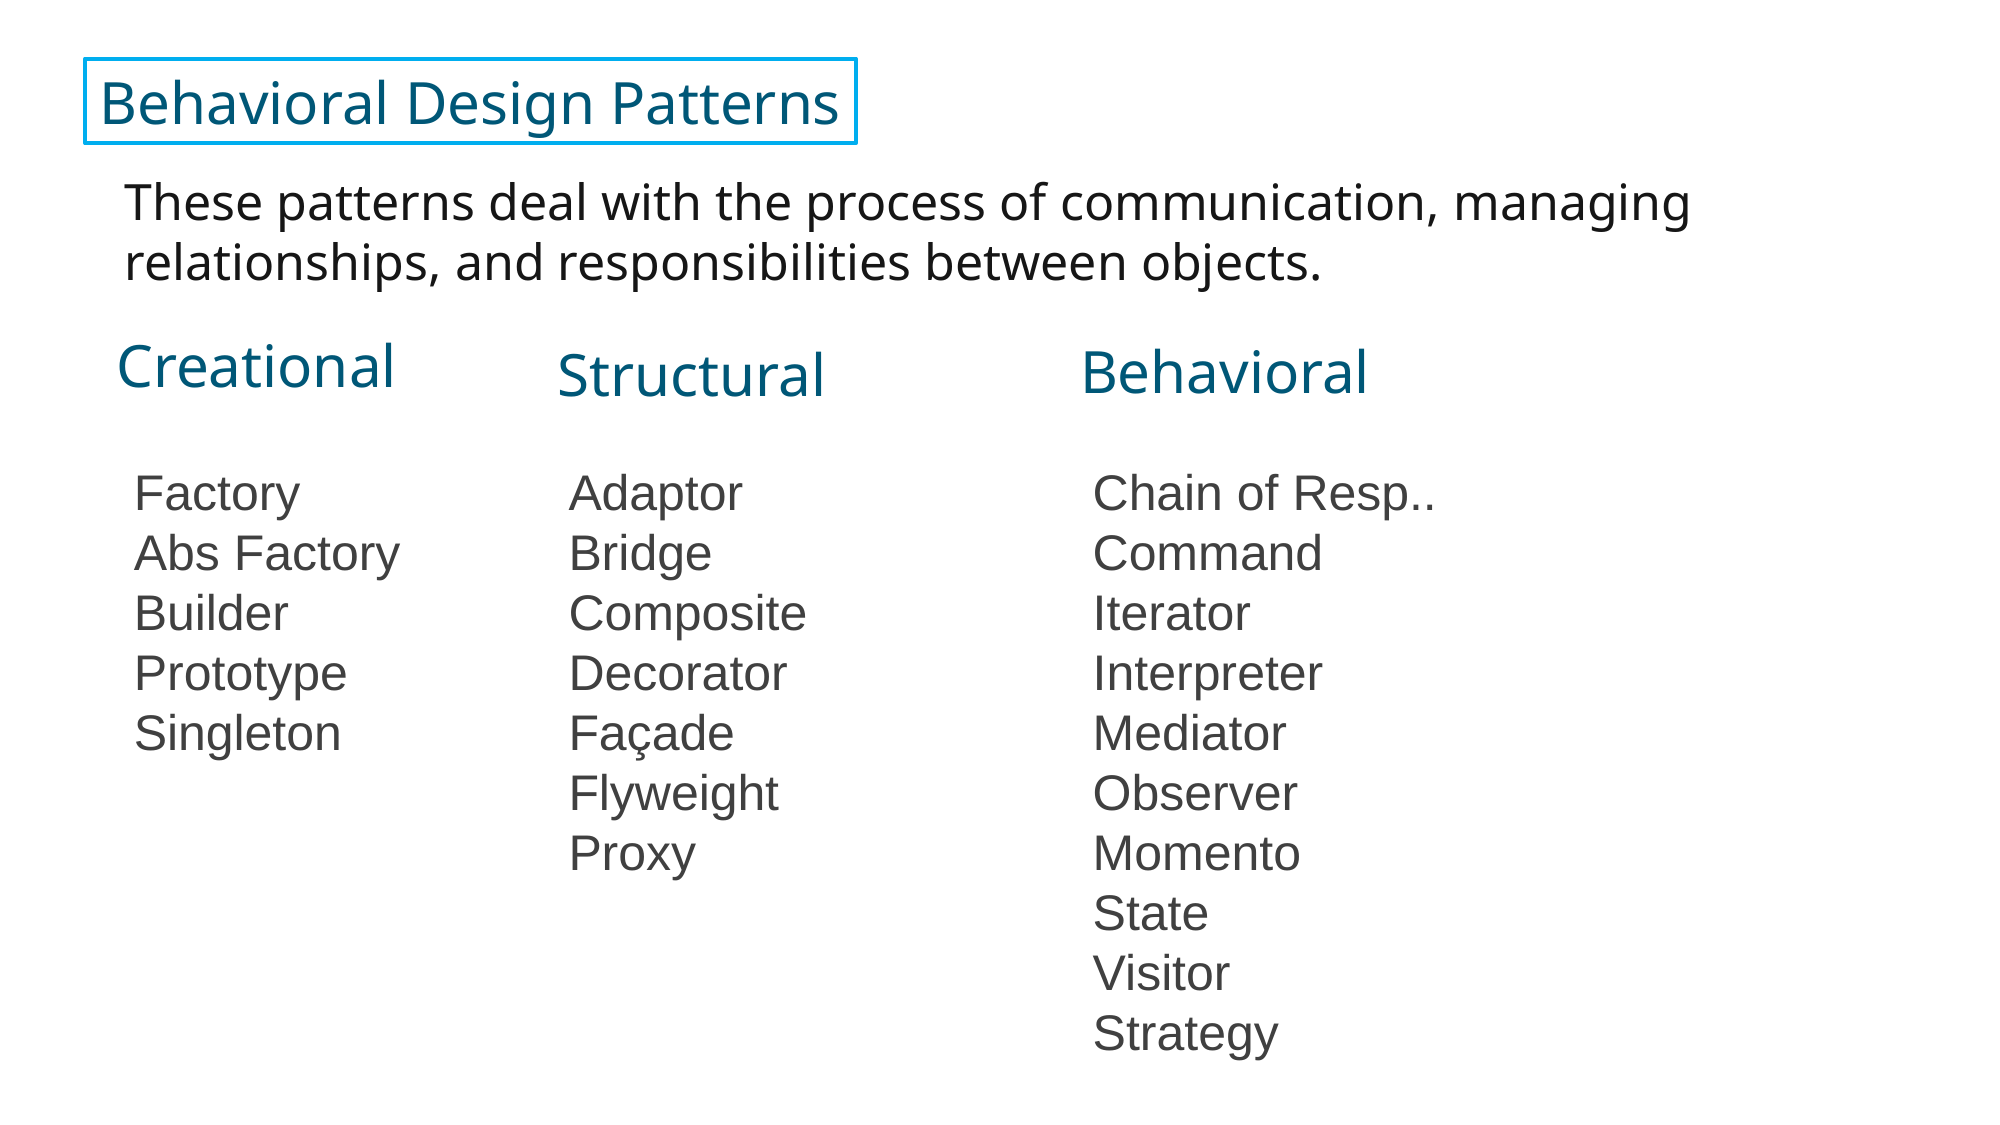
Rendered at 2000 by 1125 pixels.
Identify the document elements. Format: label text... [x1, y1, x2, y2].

text_box Behavioral [1065, 327, 1385, 413]
text_box Behavioral Design Patterns [83, 57, 858, 145]
text_box Structural [542, 330, 841, 416]
text_box These patterns deal with the process of communication, managing relationships, and responsibilities between objects. [109, 163, 1837, 298]
text_box Adaptor Bridge Composite Decorator Façade Flyweight Proxy [568, 460, 808, 881]
text_box Chain of Resp.. Command Iterator Interpreter Mediator Observer Momento State Visitor Strategy [1092, 460, 1661, 1125]
text_box Creational [101, 321, 412, 407]
text_box Factory Abs Factory Builder Prototype Singleton [133, 460, 401, 761]
